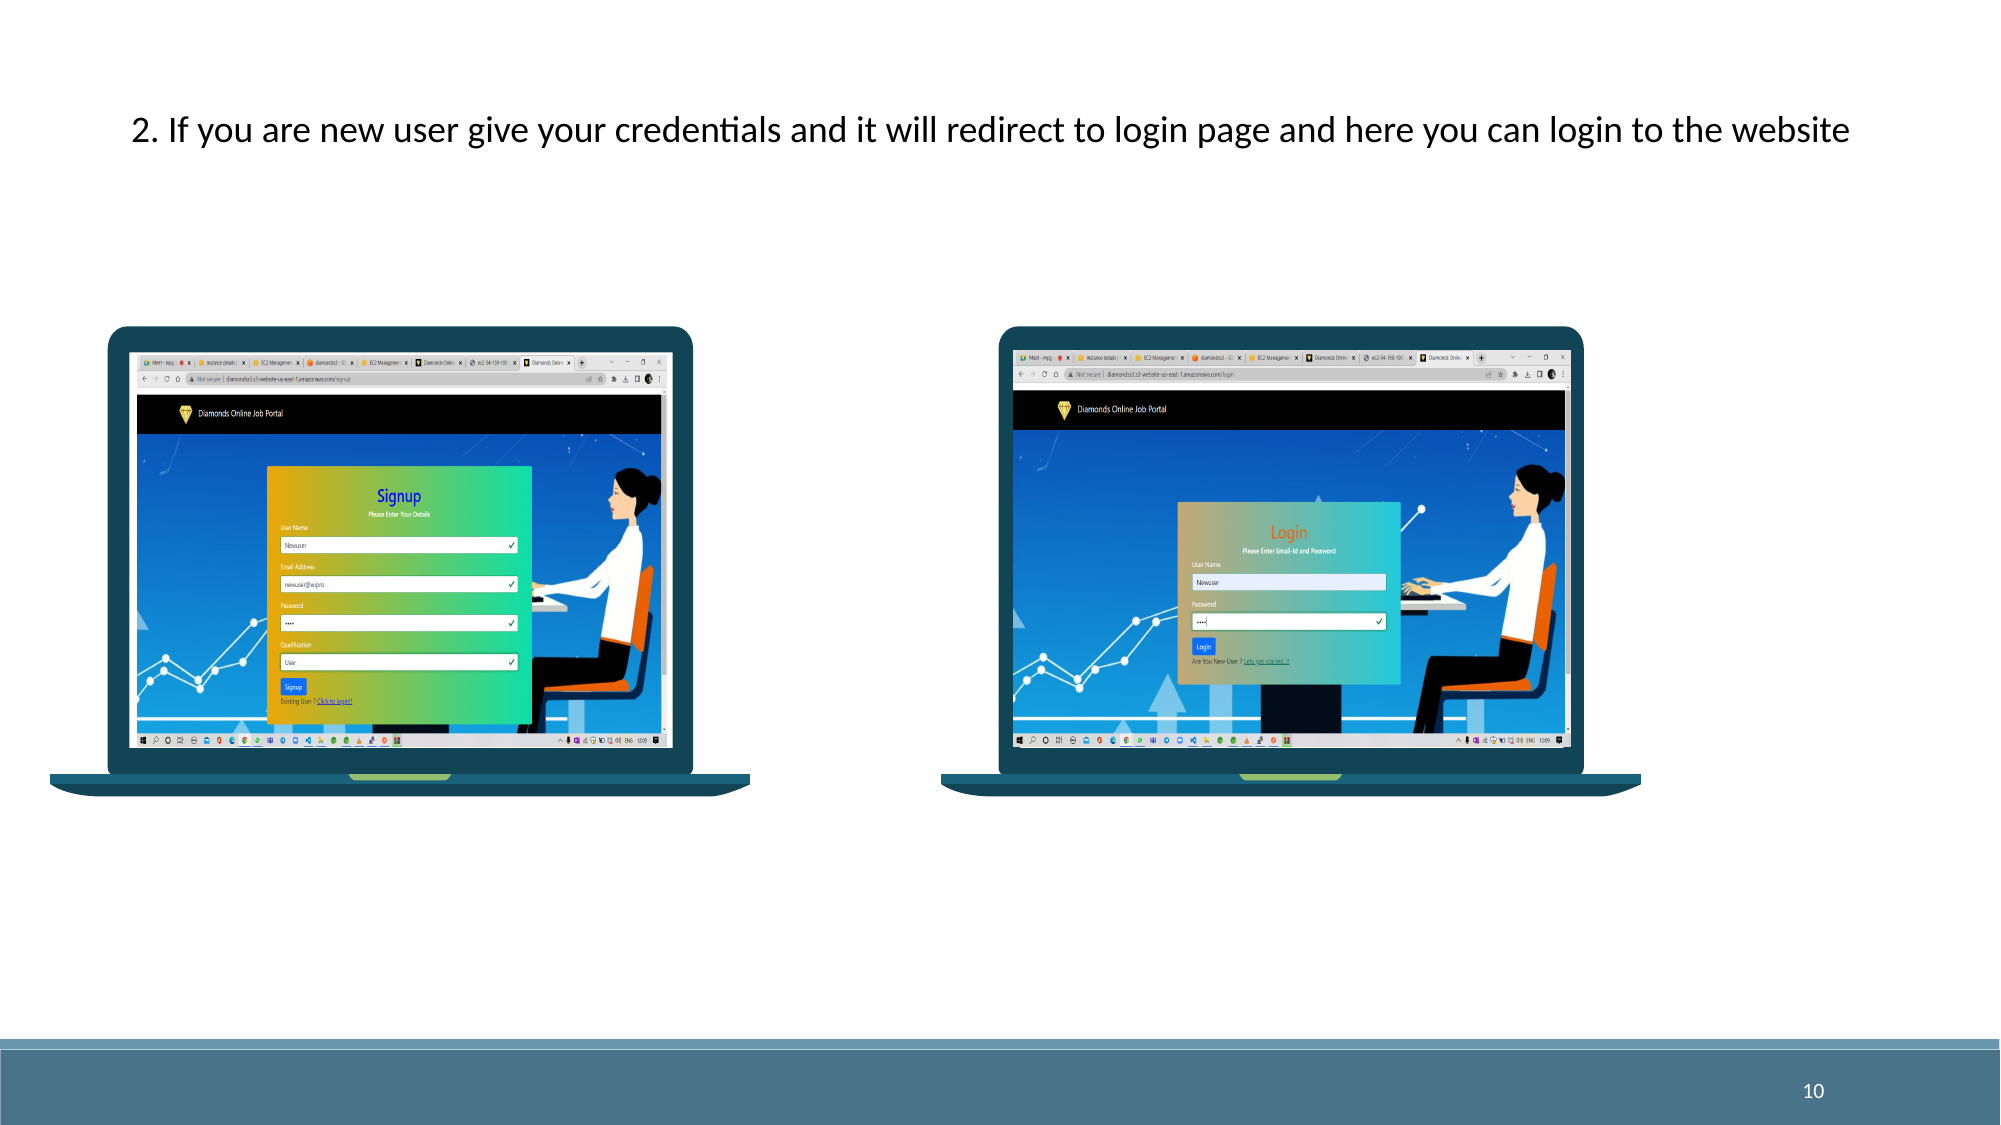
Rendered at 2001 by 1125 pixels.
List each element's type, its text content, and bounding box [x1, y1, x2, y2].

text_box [49, 325, 752, 797]
slide_number 10 [1624, 1059, 1840, 1120]
picture [1012, 350, 1571, 748]
picture [216, 681, 245, 685]
text_box 2. If you are new user give your credentials and it will redirect to login page and here you can login to the website [116, 97, 1911, 158]
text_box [940, 325, 1642, 797]
picture [136, 354, 668, 748]
picture [1097, 680, 1128, 684]
